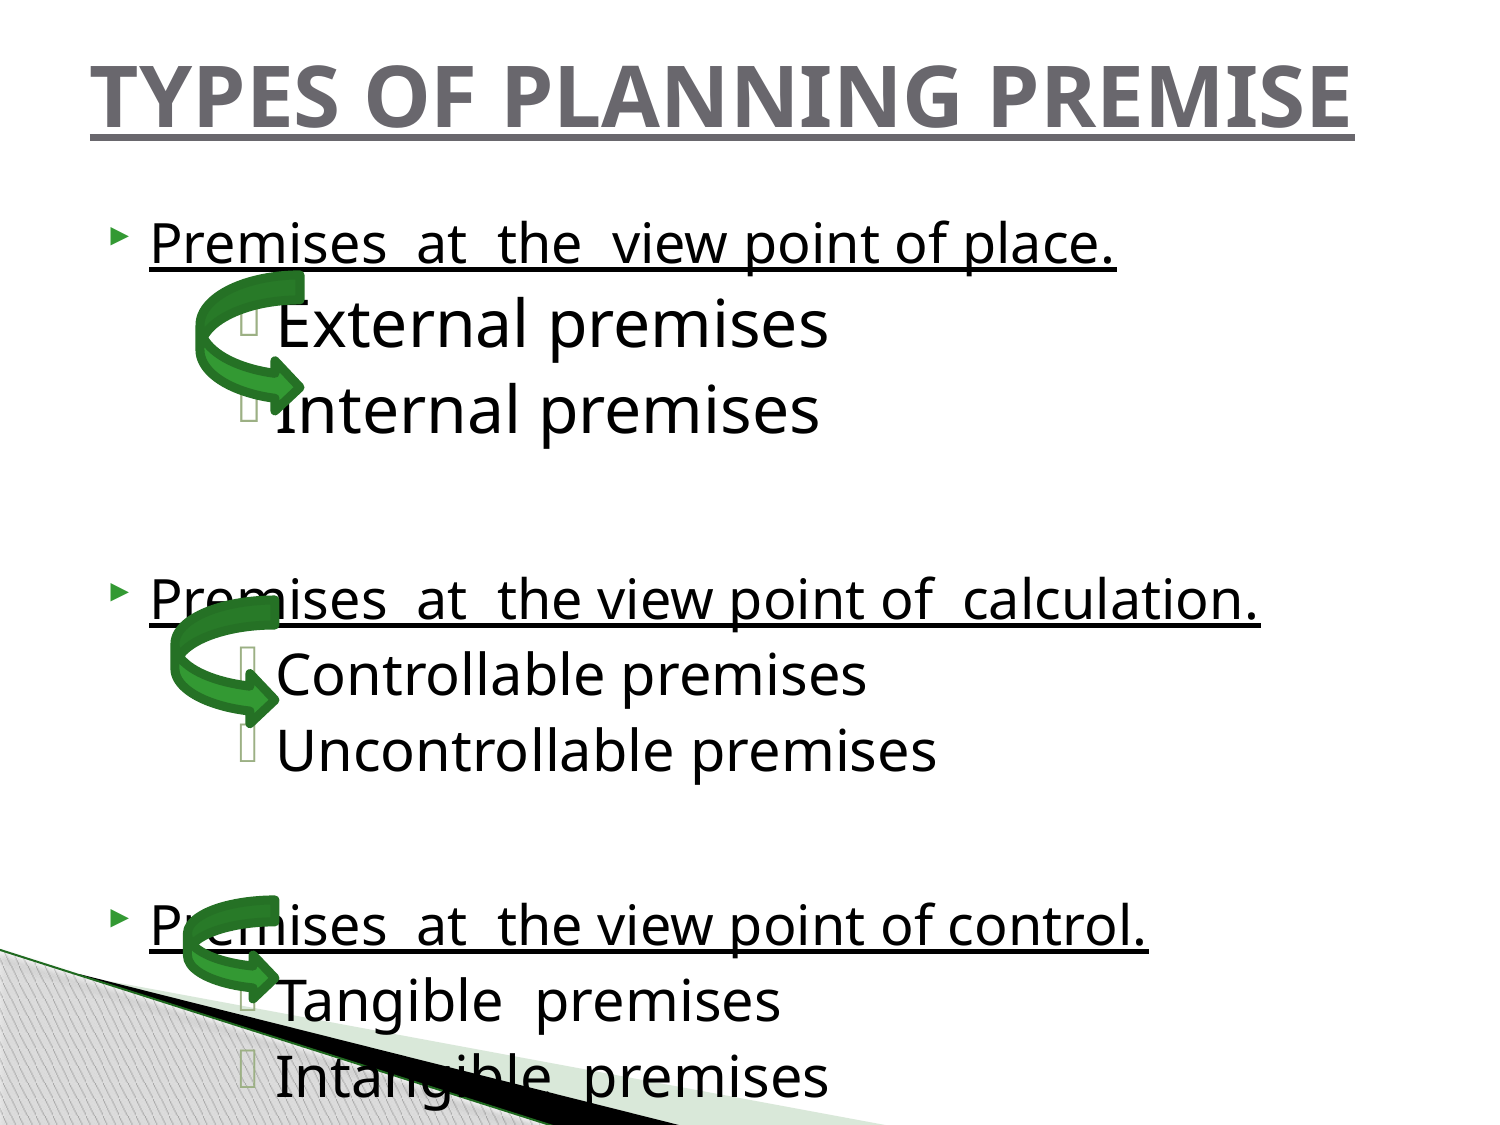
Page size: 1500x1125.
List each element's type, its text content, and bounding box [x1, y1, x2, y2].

list Premises at the view point of place. External premises Internal premises Premises at the view point of calculation. Controllable premises Uncontrollable premises Premises at the view point of control. Tangible premises Intangible premises [75, 200, 1425, 1125]
text_box [170, 595, 280, 729]
title TYPES OF PLANNING PREMISE [75, 0, 1425, 188]
text_box [195, 270, 305, 416]
text_box [182, 895, 280, 1004]
